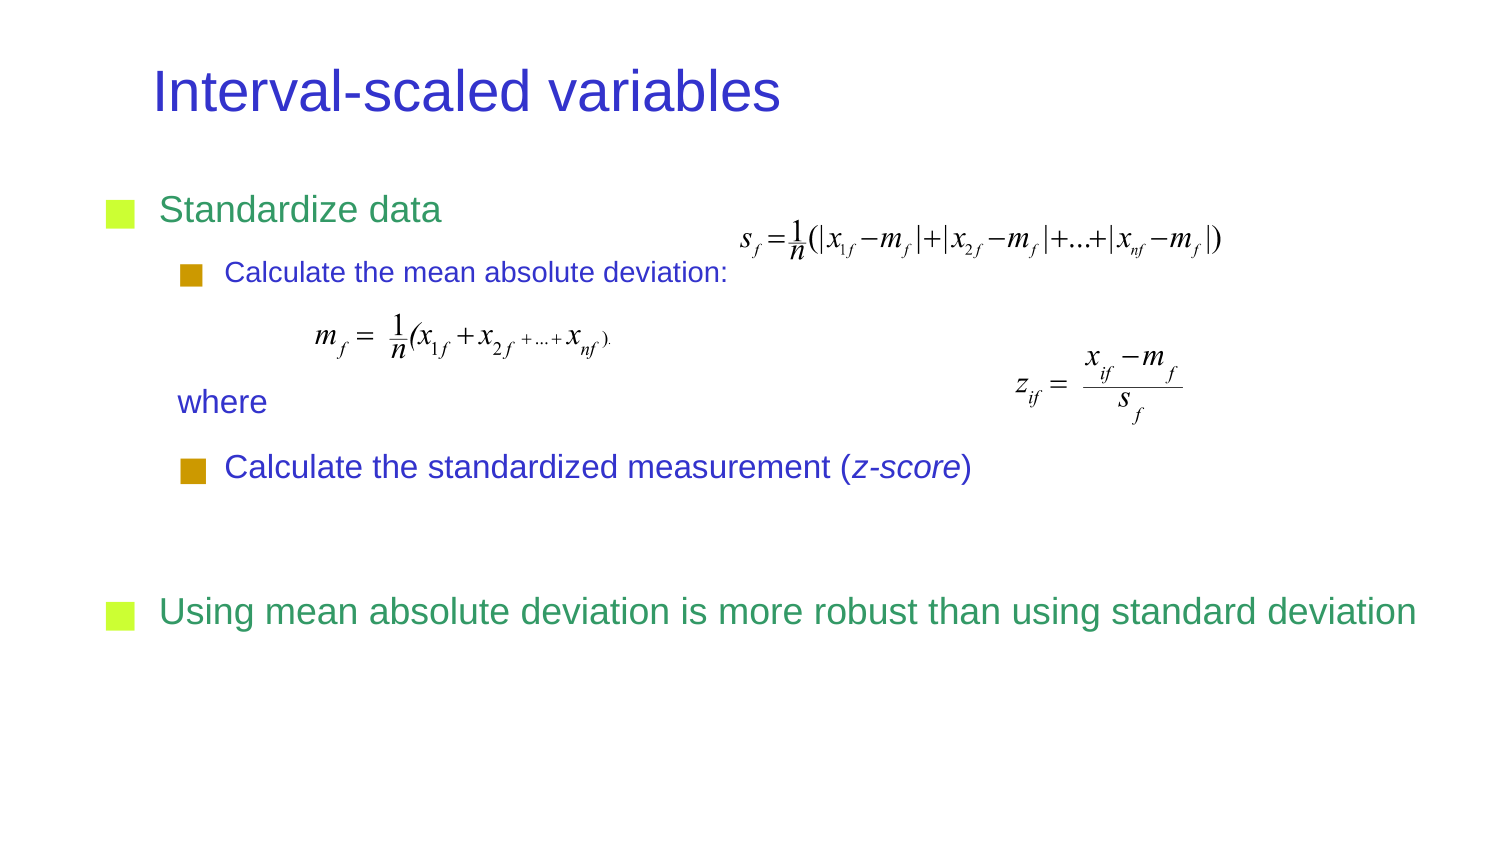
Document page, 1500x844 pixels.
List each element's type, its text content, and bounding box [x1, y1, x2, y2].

picture [1012, 346, 1187, 429]
picture [312, 309, 615, 363]
text_box Interval-scaled variables [137, 37, 1363, 140]
picture [737, 215, 1226, 263]
text_box Standardize data Calculate the mean absolute deviation: where Calculate the standardized measurement (z-score) Using mean absolute deviation is more robust than using standard deviation [87, 159, 1450, 760]
